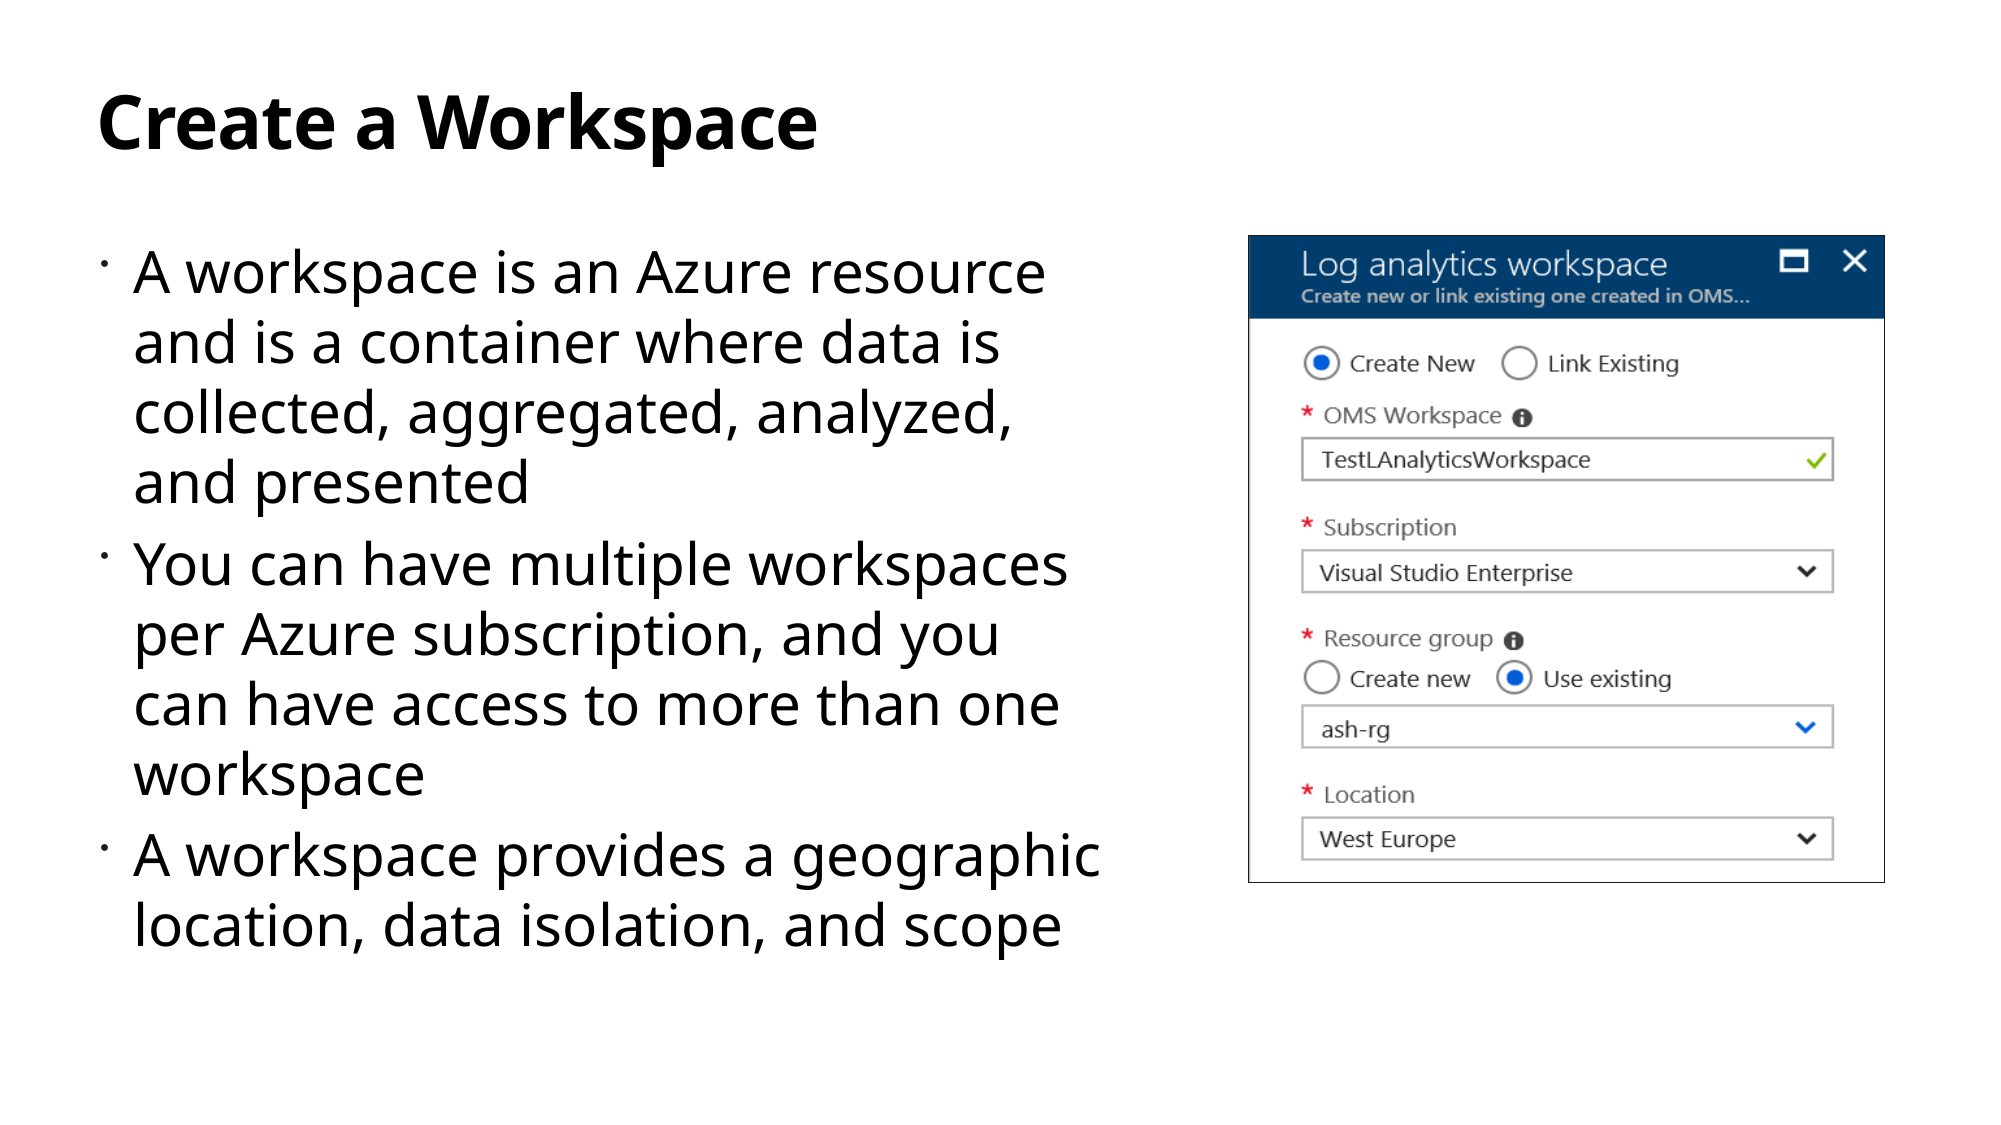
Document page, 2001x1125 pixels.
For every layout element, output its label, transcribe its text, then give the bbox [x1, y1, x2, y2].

title Create a Workspace [96, 75, 1904, 166]
list A workspace is an Azure resource and is a container where data is collected, aggregated, analyzed, and presented You can have multiple workspaces per Azure subscription, and you can have access to more than one workspace A workspace provides a geographic location, data isolation, and scope [95, 235, 1113, 830]
picture [1247, 235, 1886, 883]
